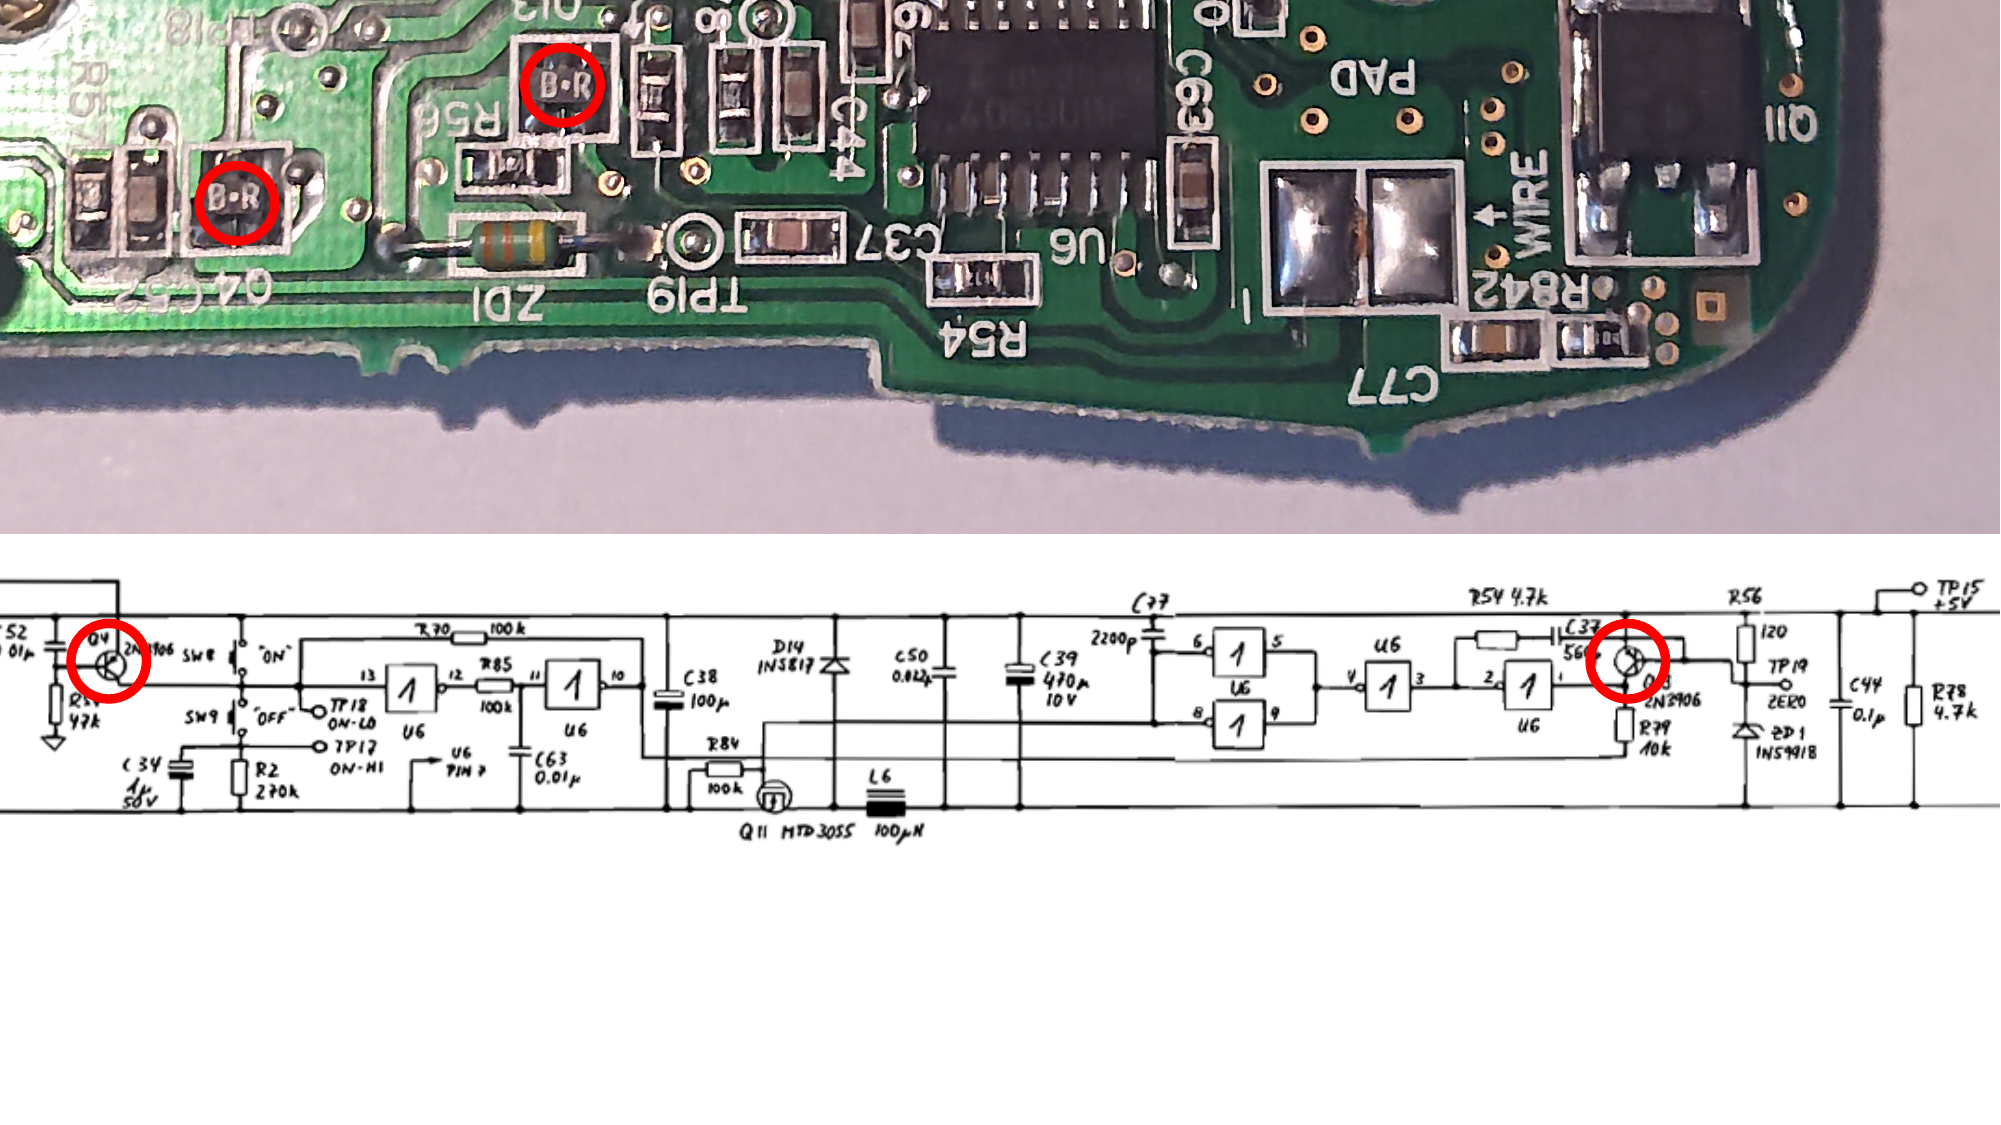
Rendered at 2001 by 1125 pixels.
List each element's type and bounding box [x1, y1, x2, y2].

picture [0, 0, 2000, 908]
